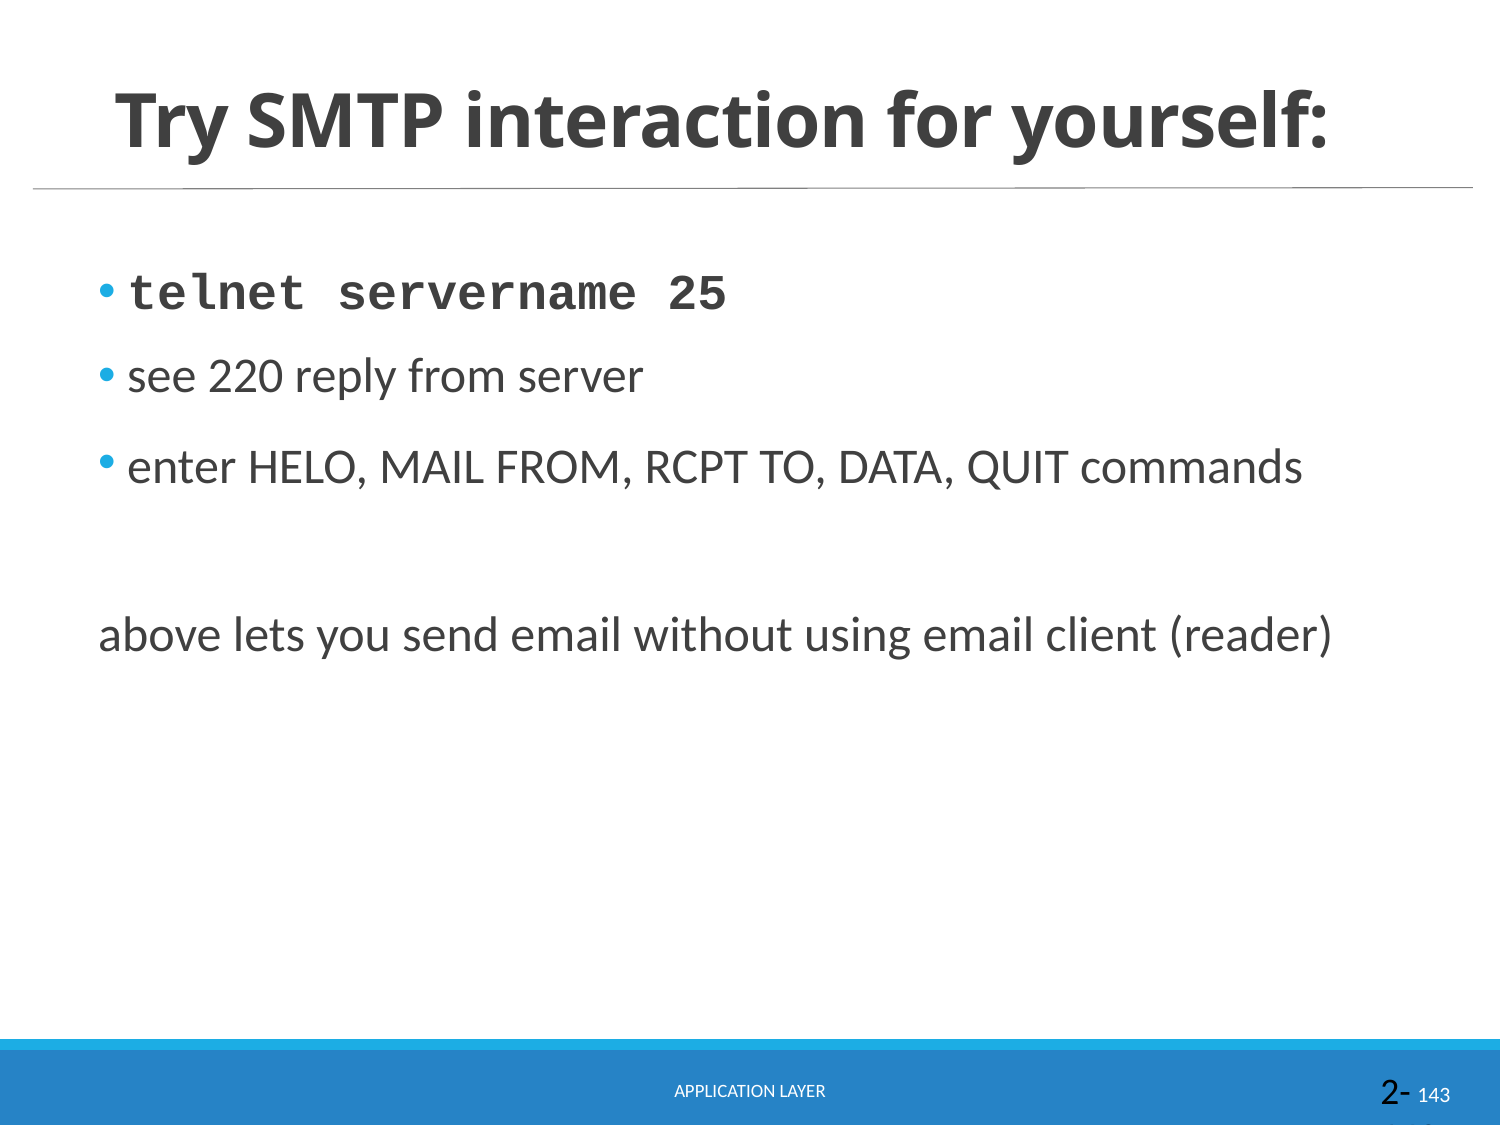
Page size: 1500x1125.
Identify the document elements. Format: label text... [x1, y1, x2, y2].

slide_number 2-143 [1365, 1060, 1477, 1106]
list telnet servername 25 see 220 reply from server enter HELO, MAIL FROM, RCPT TO, DATA, QUIT commands above lets you send email without using email client (reader) [98, 259, 1374, 1022]
title Try SMTP interaction for yourself: [99, 24, 1375, 170]
footer Application Layer [453, 1059, 1047, 1120]
